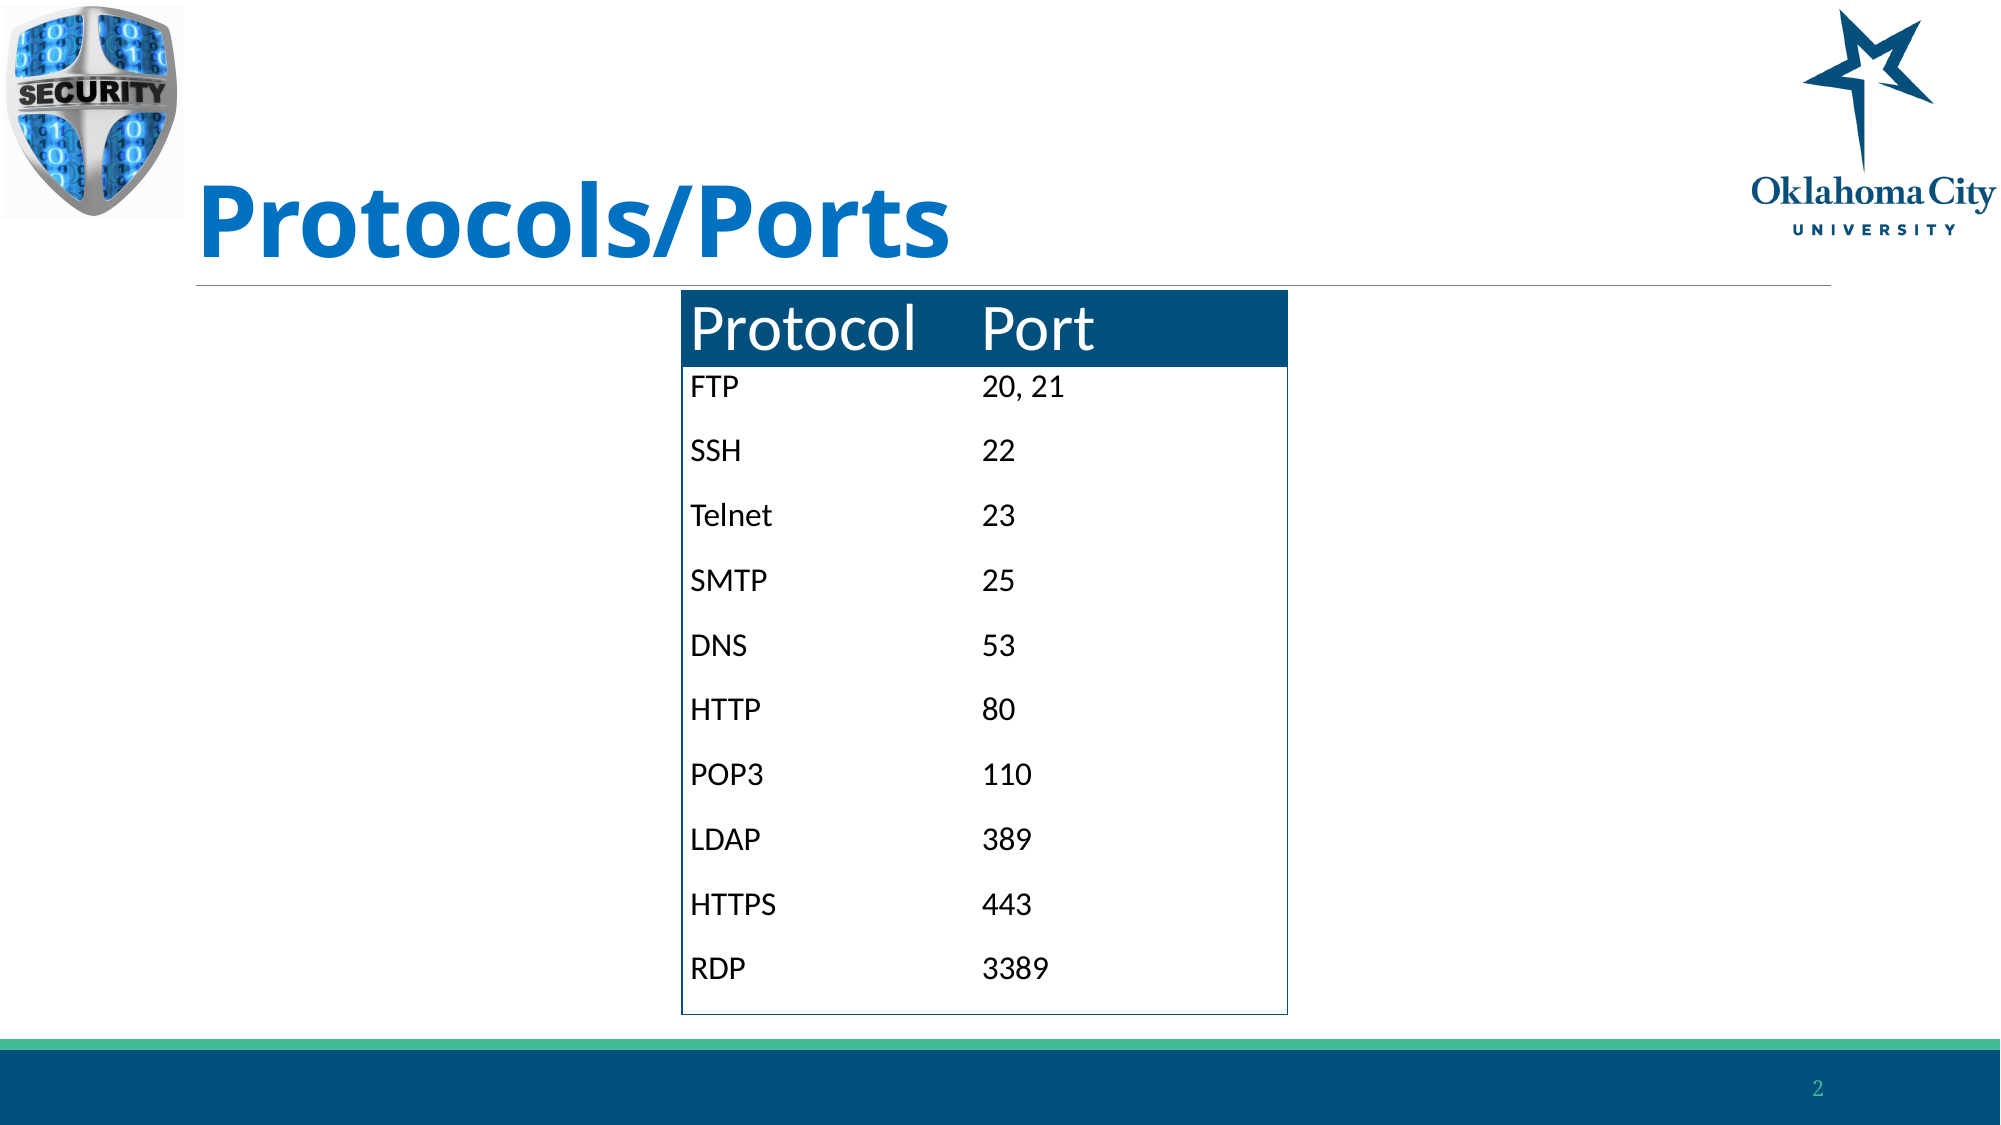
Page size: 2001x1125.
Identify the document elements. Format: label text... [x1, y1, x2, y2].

table_cell POP3 [683, 756, 974, 820]
table_cell 23 [974, 497, 1287, 561]
picture [1740, 0, 2001, 246]
title Protocols/Ports [180, 47, 1830, 285]
slide_number 2 [1624, 1059, 1840, 1120]
table_cell SMTP [683, 561, 974, 626]
table_cell 22 [974, 432, 1287, 497]
table_cell SSH [683, 432, 974, 497]
table_cell HTTP [683, 691, 974, 756]
table_cell 25 [974, 561, 1287, 626]
table_cell 53 [974, 626, 1287, 691]
picture [2, 3, 183, 221]
table_cell Telnet [683, 497, 974, 561]
table_header Protocol [683, 291, 974, 367]
table_header Port [974, 291, 1287, 367]
table_cell DNS [683, 626, 974, 691]
table_cell HTTPS [683, 885, 974, 950]
table_cell LDAP [683, 820, 974, 885]
table_cell 20, 21 [974, 367, 1287, 432]
table_cell 80 [974, 691, 1287, 756]
table_cell 389 [974, 820, 1287, 885]
table_cell FTP [683, 367, 974, 432]
table_cell 3389 [974, 950, 1287, 1014]
table_cell 443 [974, 885, 1287, 950]
table_cell 110 [974, 756, 1287, 820]
table_cell RDP [683, 950, 974, 1014]
